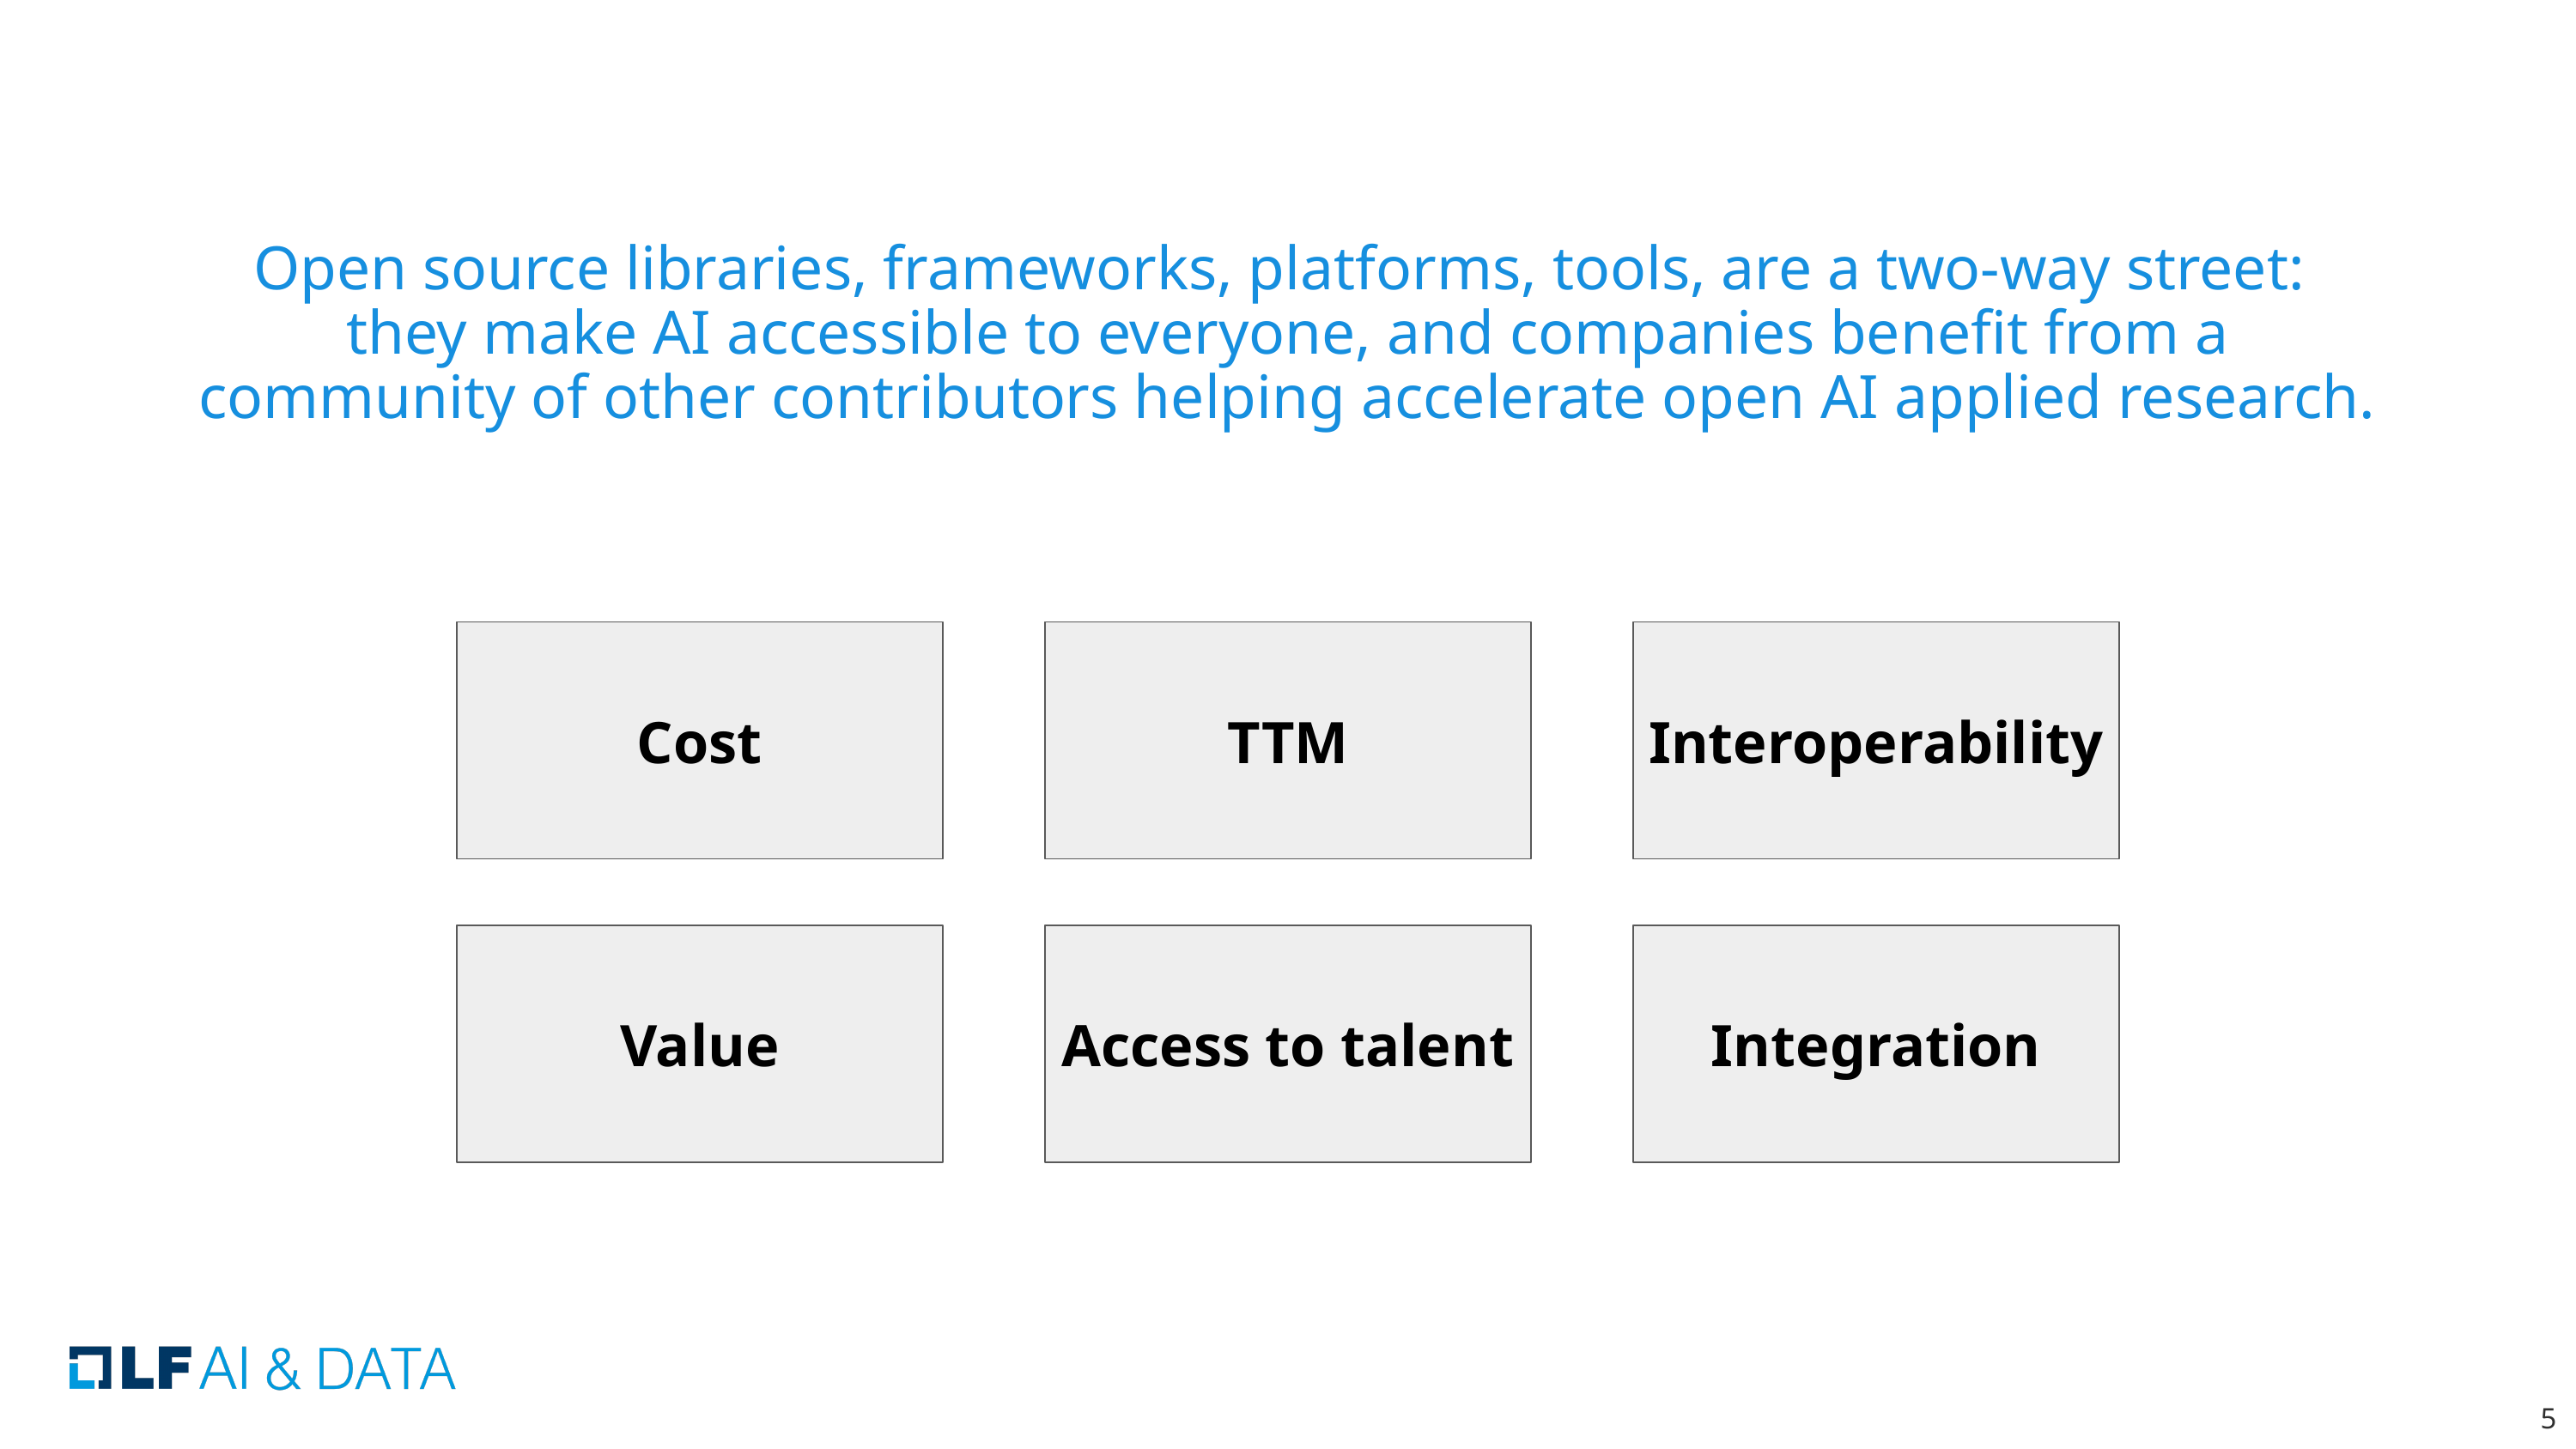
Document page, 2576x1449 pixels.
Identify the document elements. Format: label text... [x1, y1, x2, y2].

title Open source libraries, frameworks, platforms, tools, are a two-way street: they make AI accessible to everyone, and companies benefit from a community of other contributors helping accelerate open AI applied research. [177, 195, 2399, 476]
text_box Interoperability [1633, 621, 2119, 859]
text_box Integration [1633, 925, 2119, 1163]
text_box Cost [457, 621, 943, 859]
text_box Access to talent [1045, 925, 1531, 1163]
text_box Value [457, 925, 943, 1163]
text_box TTM [1045, 621, 1531, 859]
picture [61, 1341, 461, 1397]
slide_number ‹#› [2498, 1391, 2576, 1449]
